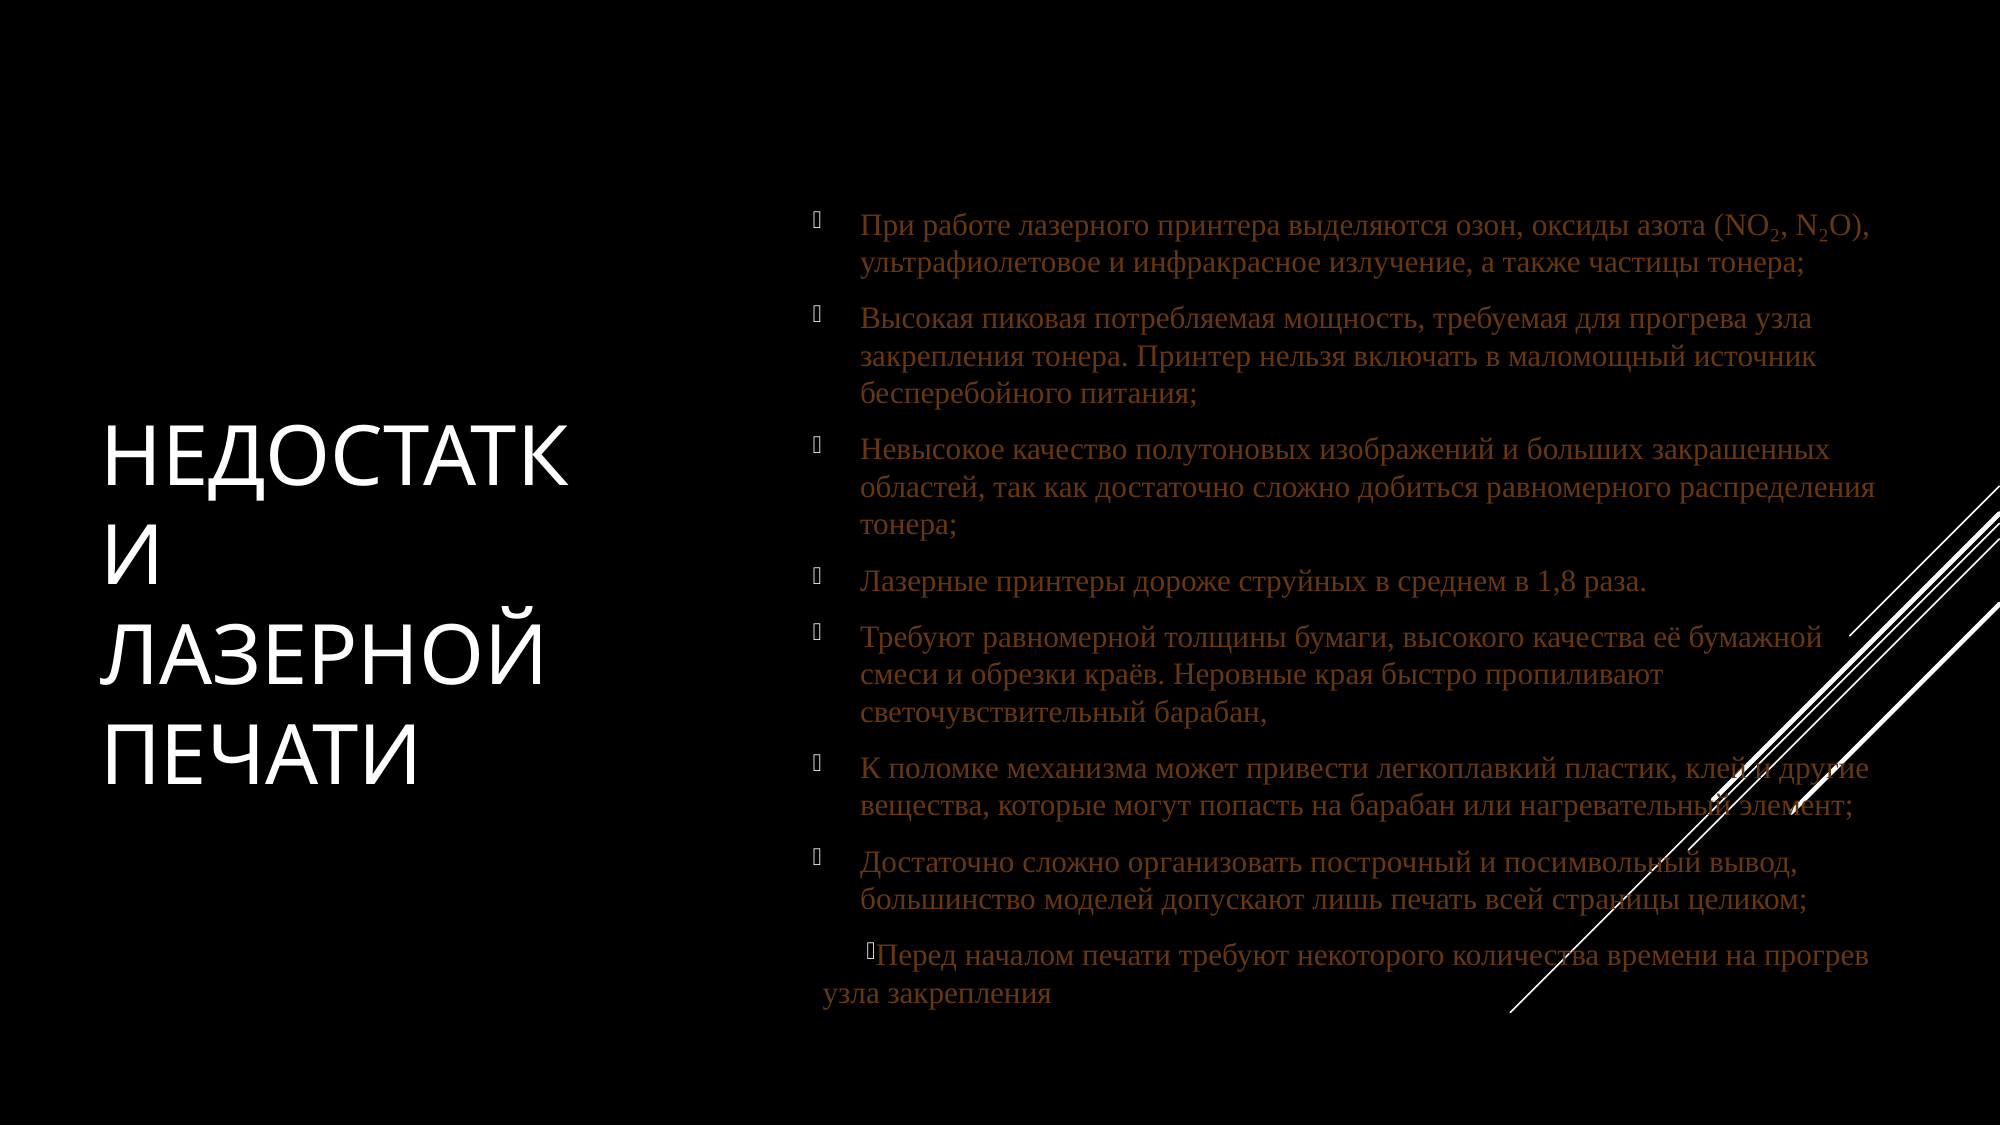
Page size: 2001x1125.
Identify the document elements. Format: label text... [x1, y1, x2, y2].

title Недостатки лазерной печати [85, 160, 645, 1043]
list При работе лазерного принтера выделяются озон, оксиды азота (NO₂, N₂O), ультрафиолетовое и инфракрасное излучение, а также частицы тонера; Высокая пиковая потребляемая мощность, требуемая для прогрева узла закрепления тонера. Принтер нельзя включать в маломощный источник бесперебойного питания; Невысокое качество полутоновых изображений и больших закрашенных областей, так как достаточно сложно добиться равномерного распределения тонера; Лазерные принтеры дороже струйных в среднем в 1,8 раза. Требуют равномерной толщины бумаги, высокого качества её бумажной смеси и обрезки краёв. Неровные края быстро пропиливают светочувствительный барабан, К поломке механизма может привести легкоплавкий пластик, клей и другие вещества, которые могут попасть на барабан или нагревательный элемент; Достаточно сложно организовать построчный и посимвольный вывод, большинство моделей допускают лишь печать всей страницы целиком; Перед началом печати требуют некоторого количества времени на прогрев узла закрепления [760, 171, 1914, 1043]
